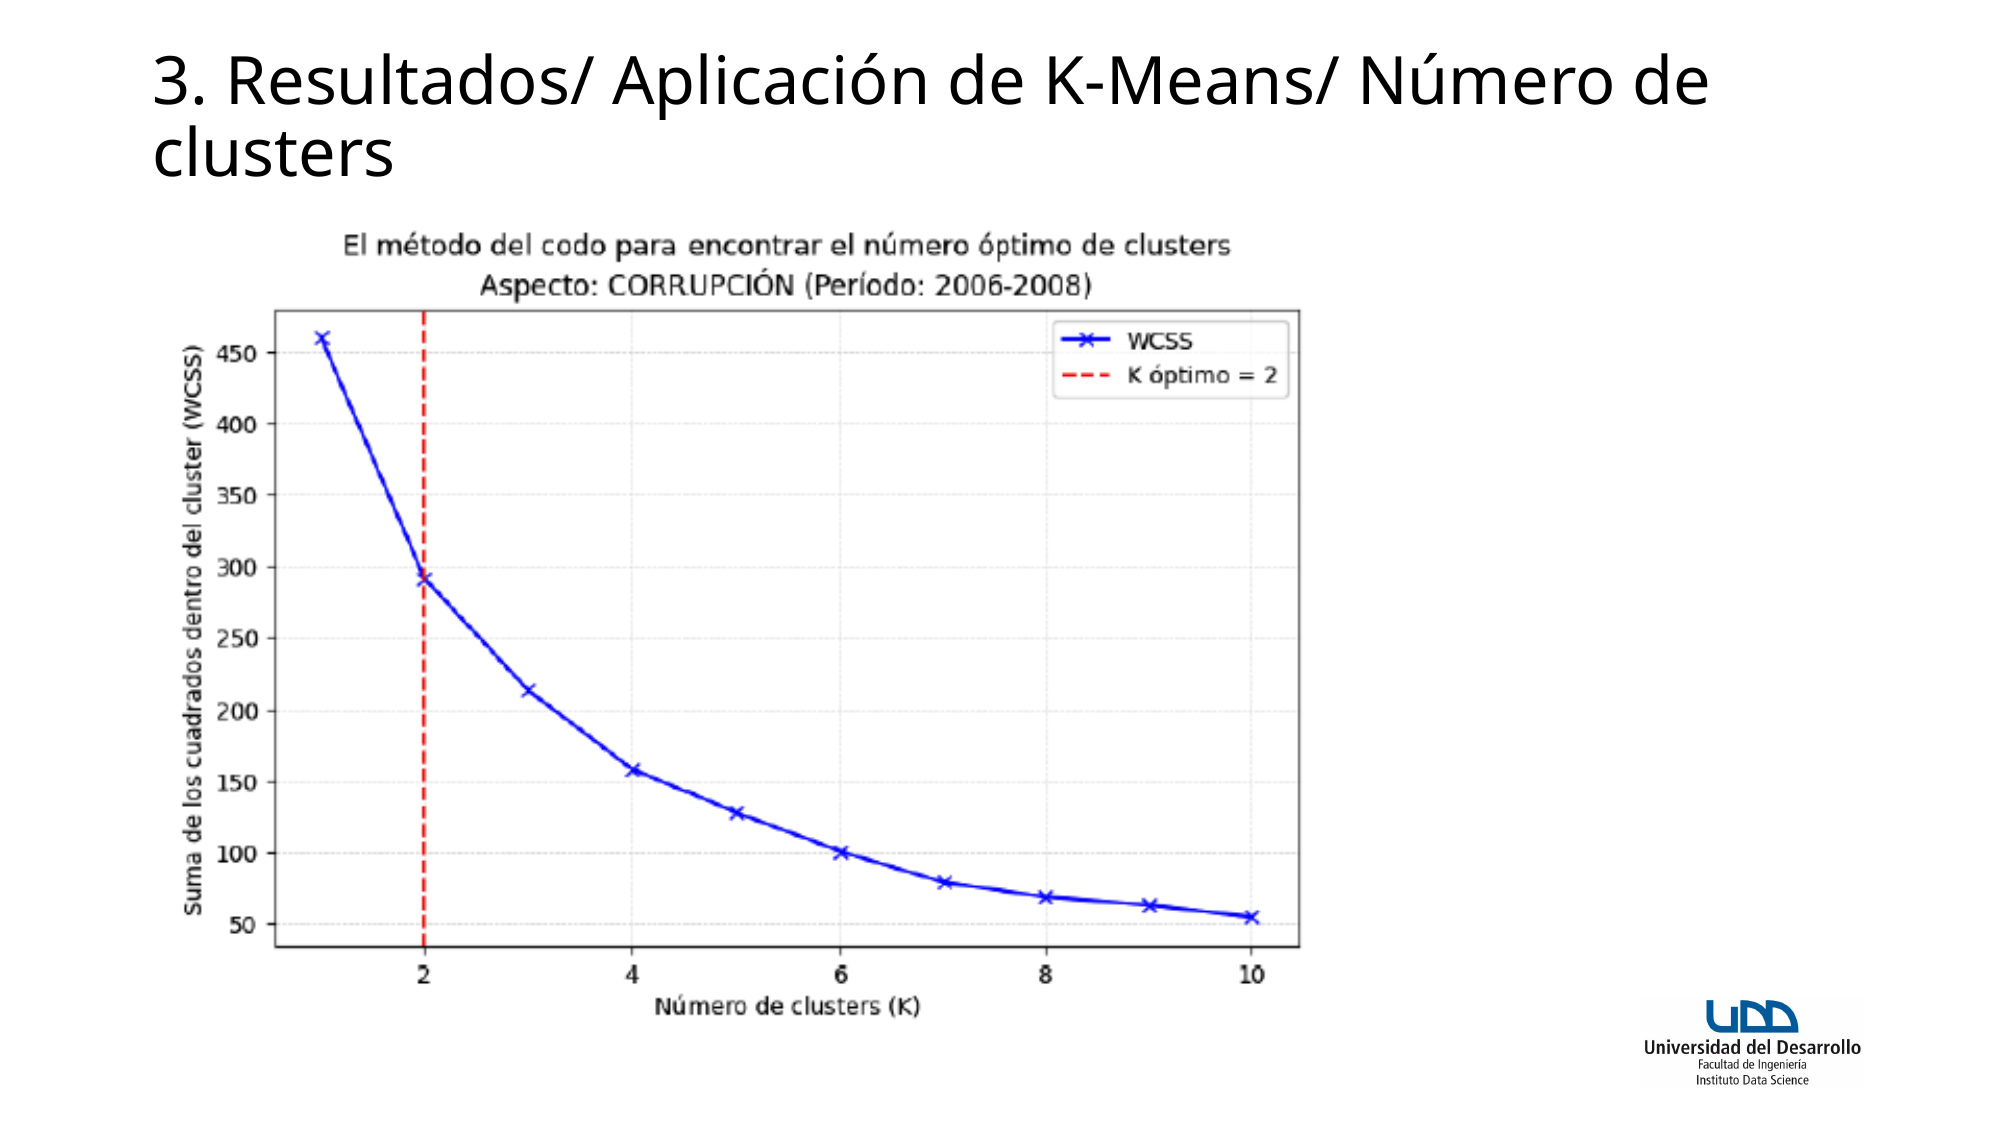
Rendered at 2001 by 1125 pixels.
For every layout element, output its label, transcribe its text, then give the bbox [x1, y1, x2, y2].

picture [136, 227, 1334, 1033]
title 3. Resultados/ Aplicación de K-Means/ Número de clusters [137, 32, 1863, 205]
picture [1641, 997, 1863, 1088]
